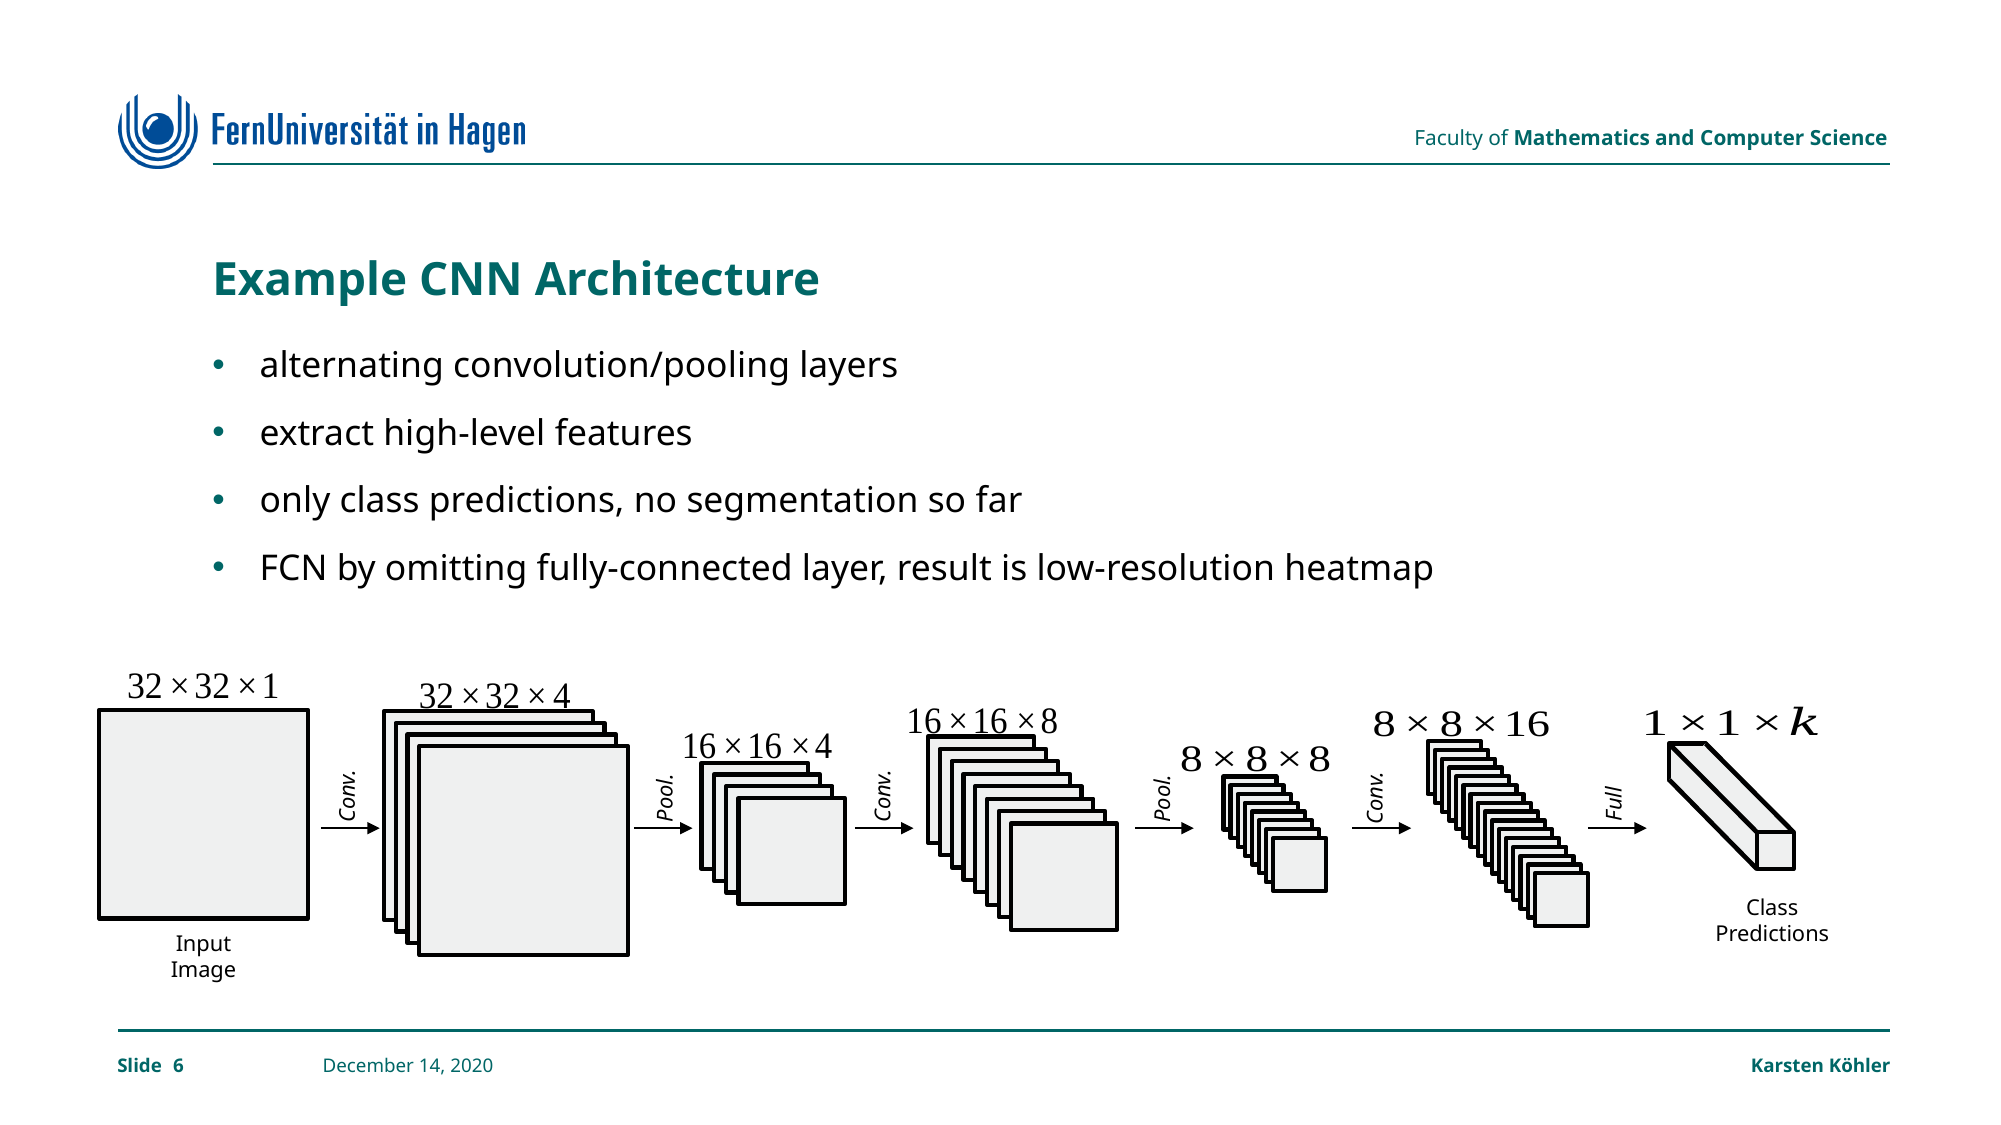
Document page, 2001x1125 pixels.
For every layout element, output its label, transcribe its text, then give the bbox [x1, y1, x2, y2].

slide_number 6 [173, 1054, 280, 1094]
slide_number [322, 1054, 528, 1094]
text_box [98, 665, 1872, 965]
title Example CNN Architecture [212, 249, 1890, 315]
list alternating convolution/pooling layers extract high-level features only class predictions, no segmentation so far FCN by omitting fully-connected layer, result is low-resolution heatmap [212, 342, 1890, 988]
footer Karsten Köhler [595, 1054, 1891, 1094]
picture [118, 94, 525, 169]
